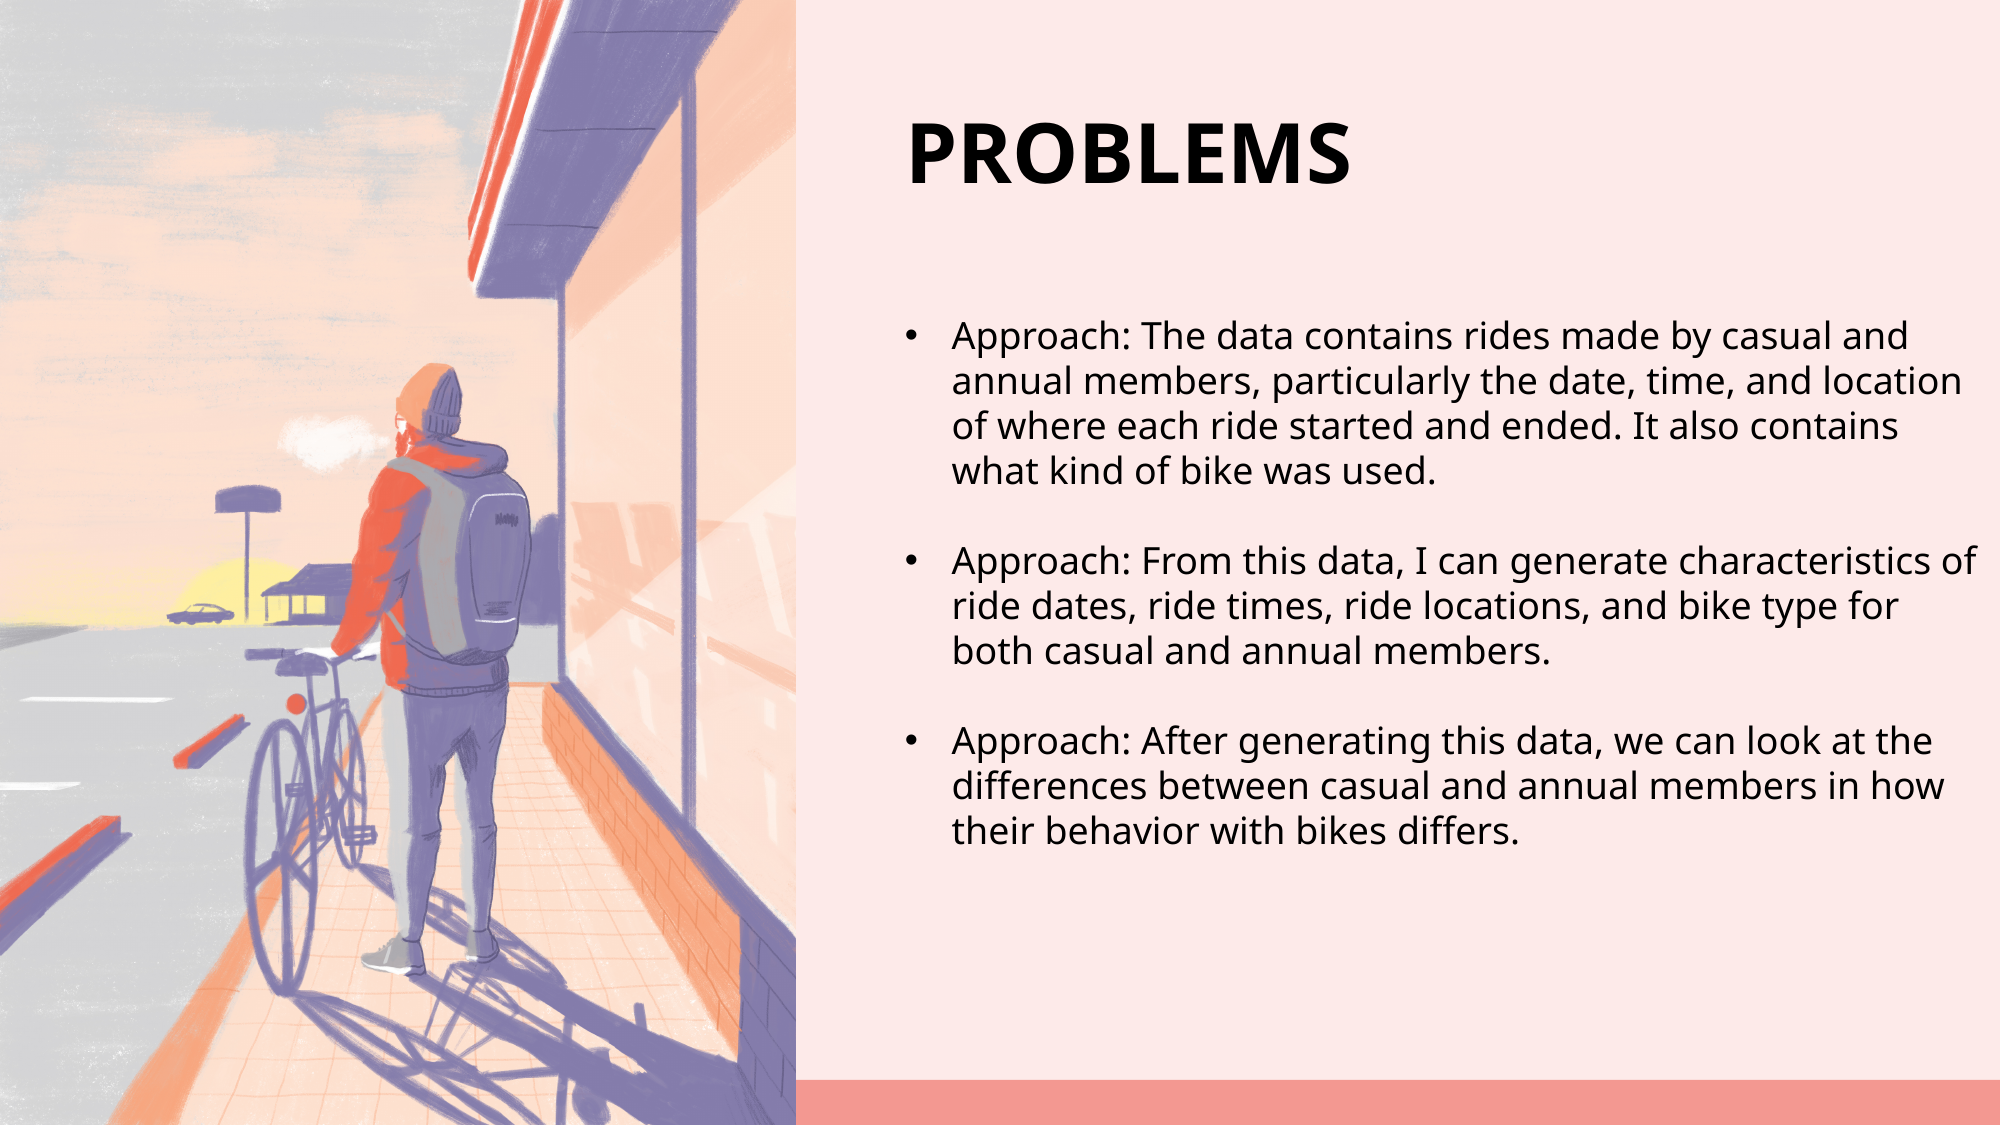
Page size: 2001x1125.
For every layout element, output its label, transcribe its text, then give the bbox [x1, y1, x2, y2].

text_box Problems [889, 93, 1852, 210]
text_box Approach: The data contains rides made by casual and annual members, particularly the date, time, and location of where each ride started and ended. It also contains what kind of bike was used. Approach: From this data, I can generate characteristics of ride dates, ride times, ride locations, and bike type for both casual and annual members. Approach: After generating this data, we can look at the differences between casual and annual members in how their behavior with bikes differs. [889, 304, 1996, 860]
picture [0, 0, 796, 1125]
